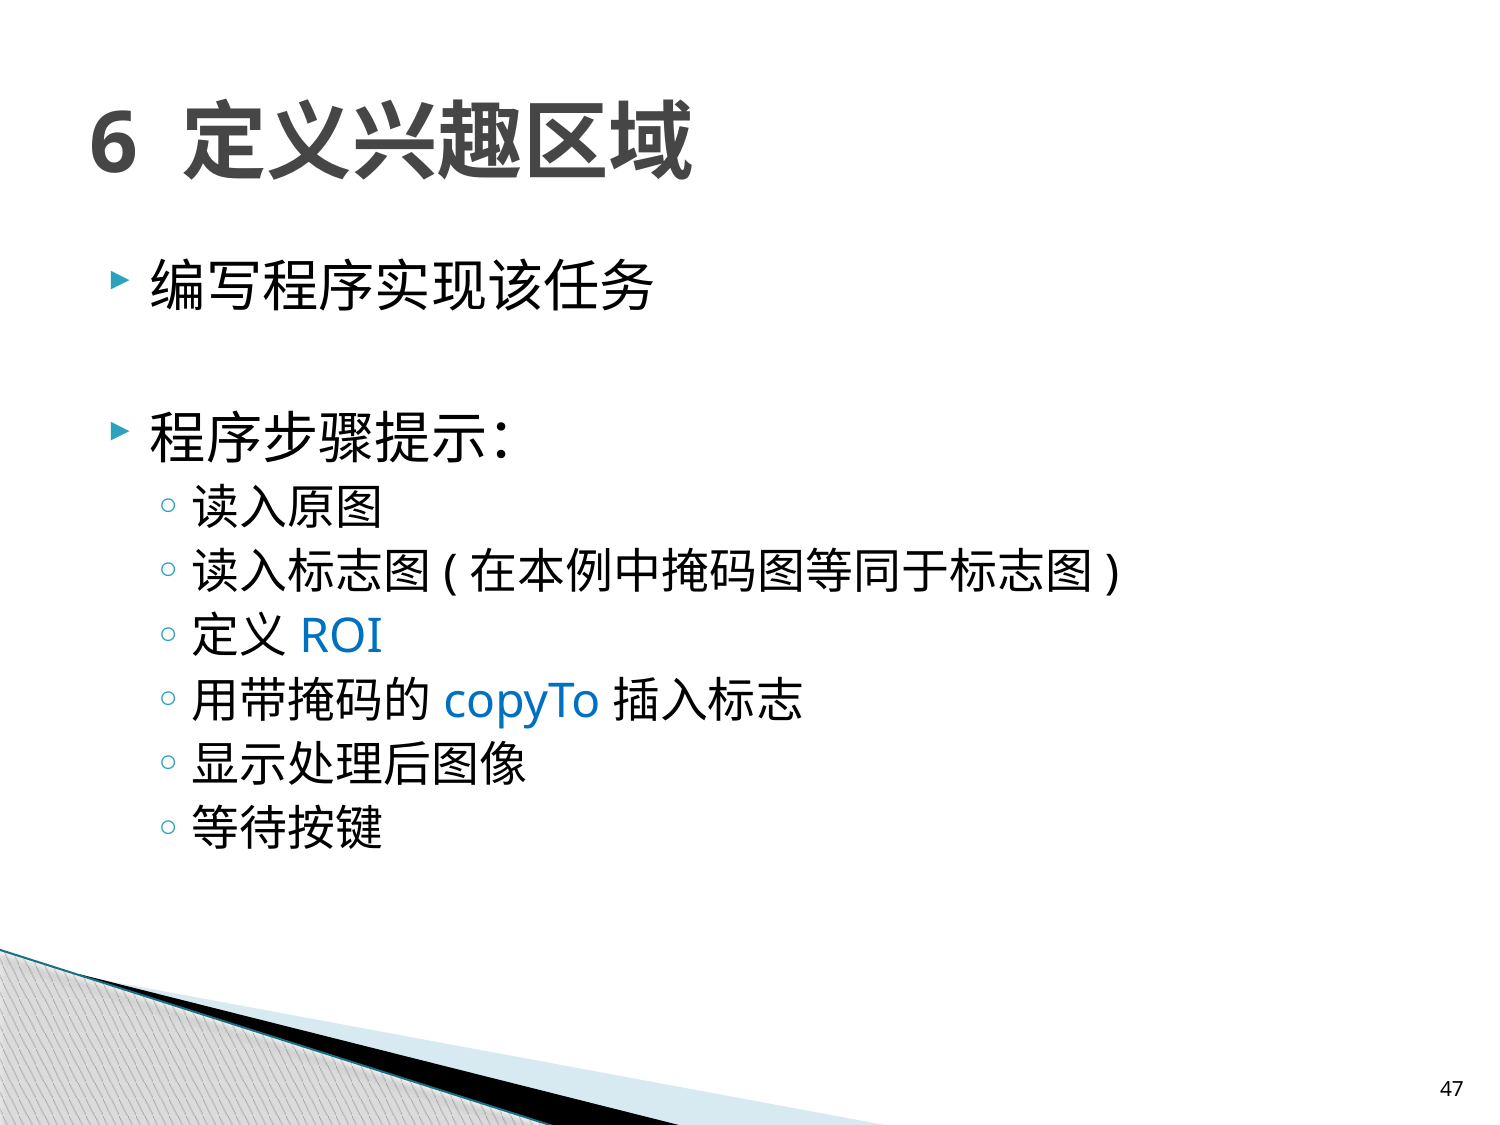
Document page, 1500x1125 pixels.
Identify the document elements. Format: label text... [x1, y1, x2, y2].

slide_number 47 [1418, 1051, 1479, 1112]
list 编写程序实现该任务 程序步骤提示： 读入原图 读入标志图(在本例中掩码图等同于标志图) 定义ROI 用带掩码的copyTo插入标志 显示处理后图像 等待按键 [75, 243, 1425, 1094]
title 6 定义兴趣区域 [75, 45, 1425, 233]
